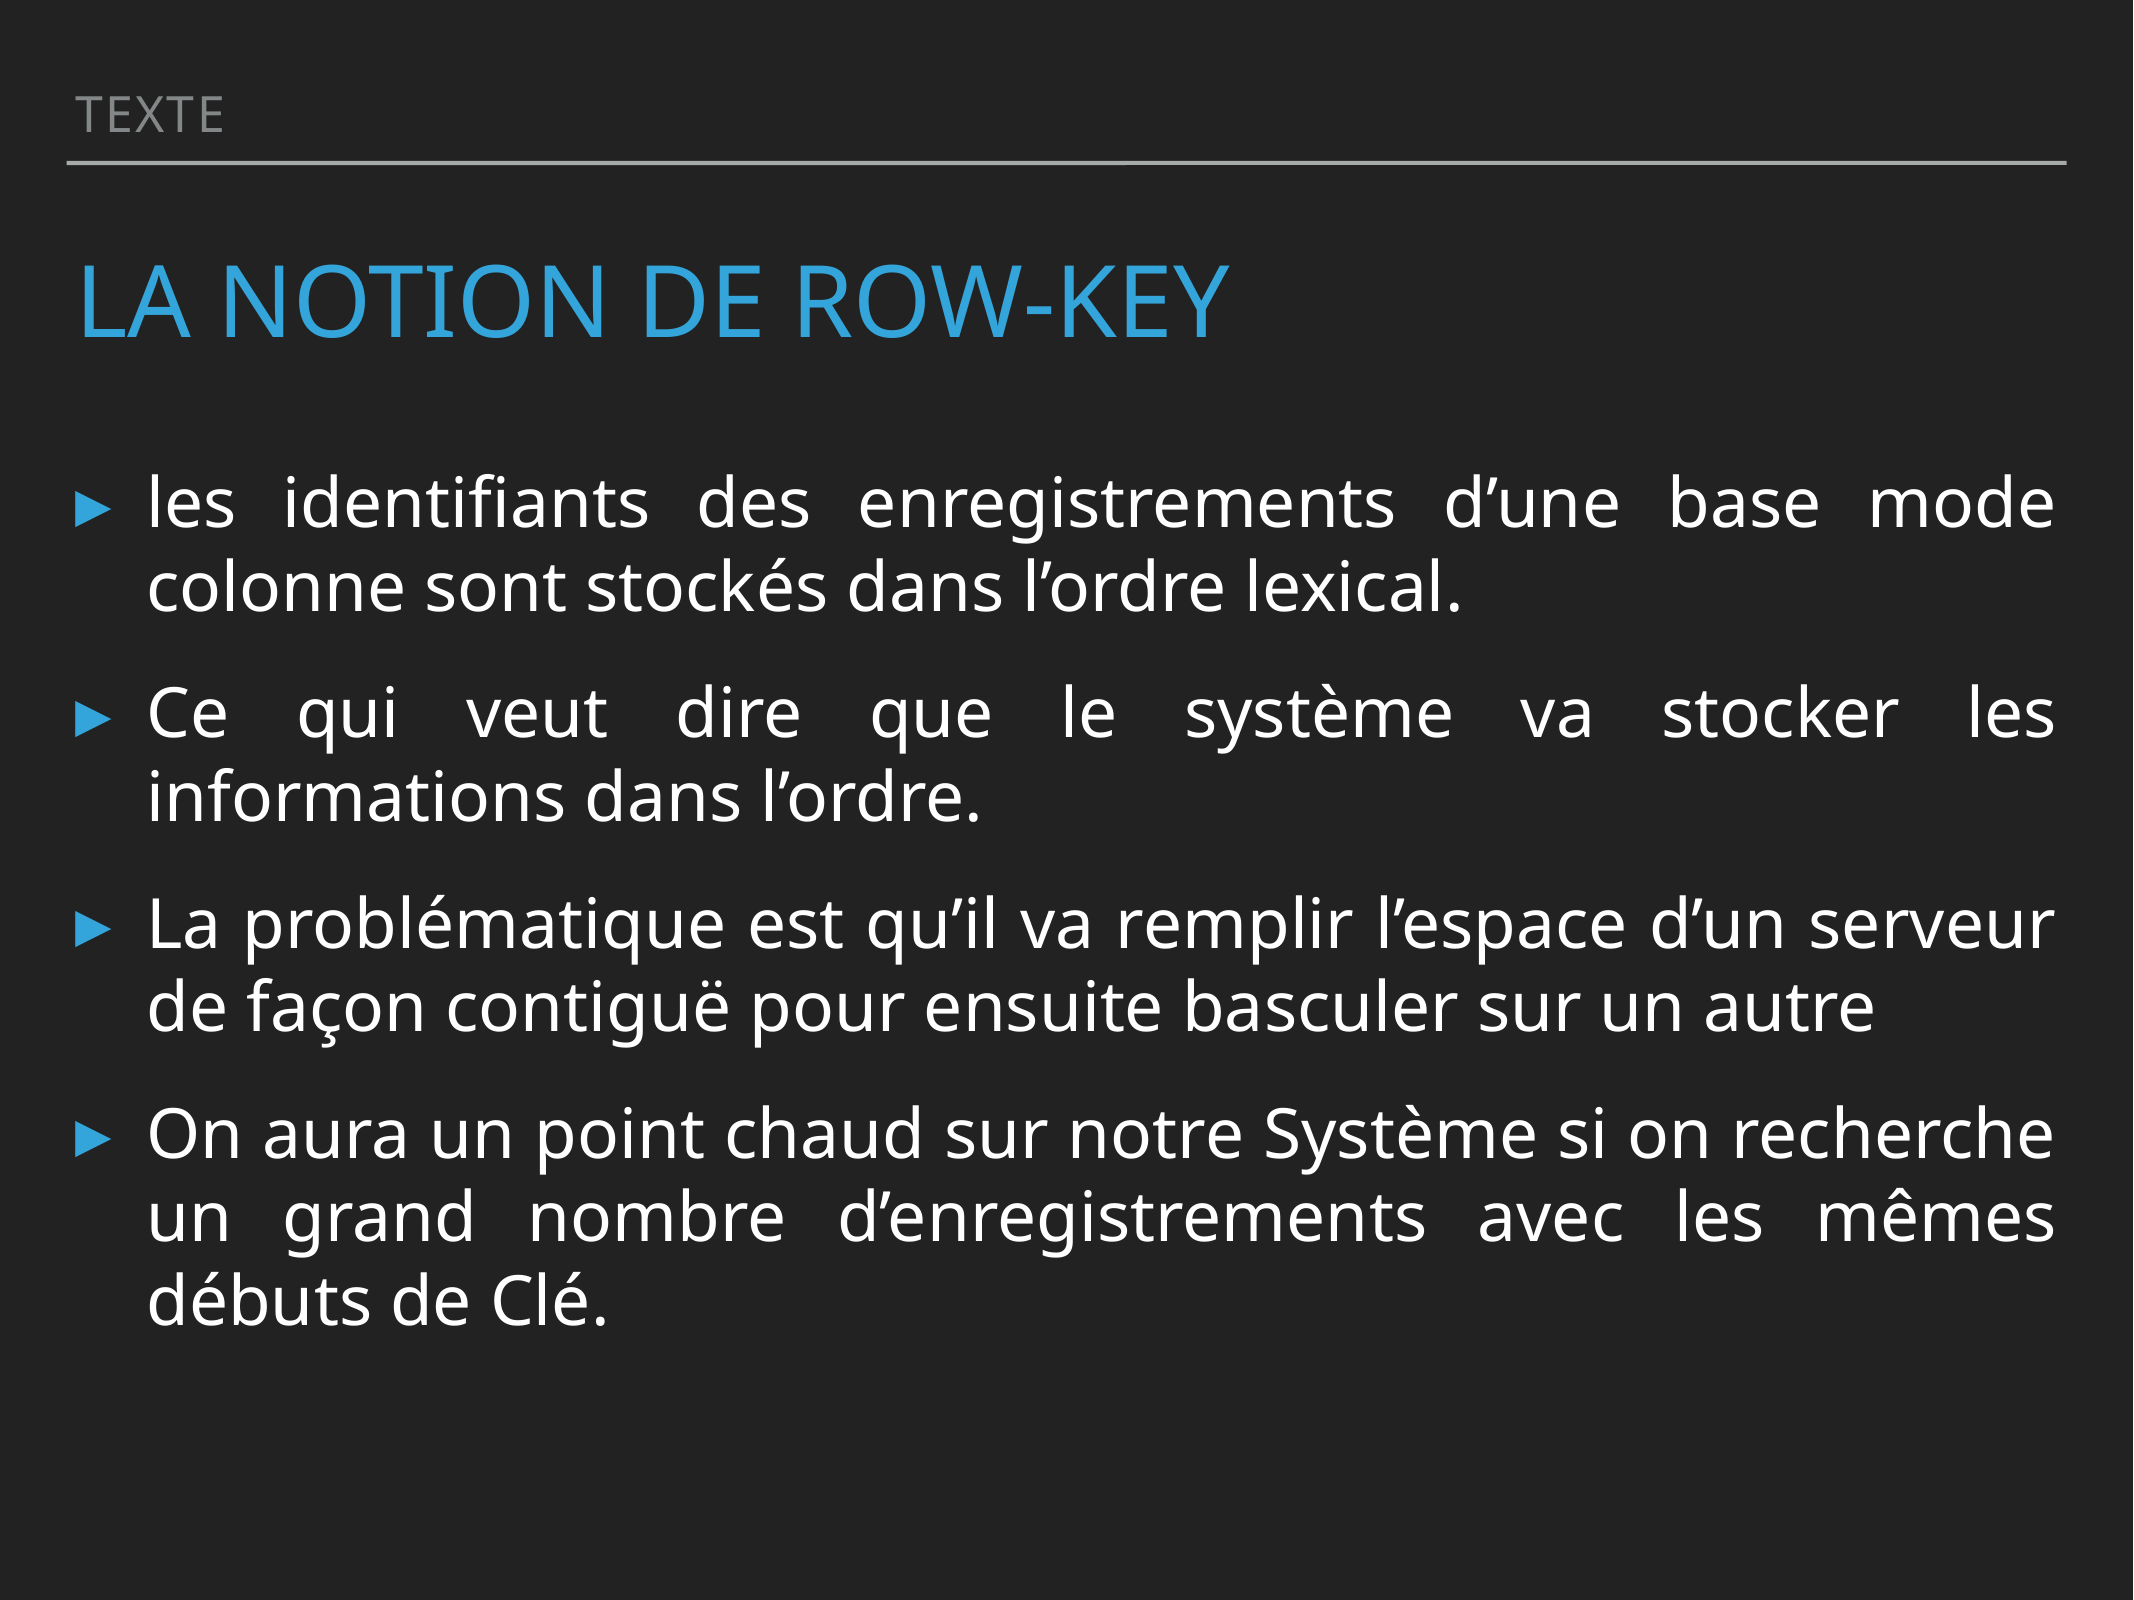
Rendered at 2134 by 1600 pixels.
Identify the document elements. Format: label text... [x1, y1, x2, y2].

list les identifiants des enregistrements d’une base mode colonne sont stockés dans l’ordre lexical. Ce qui veut dire que le système va stocker les informations dans l’ordre. La problématique est qu’il va remplir l’espace d’un serveur de façon contiguë pour ensuite basculer sur un autre On aura un point chaud sur notre Système si on recherche un grand nombre d’enregistrements avec les mêmes débuts de Clé. [66, 449, 2068, 1453]
title La notion de Row-Key [66, 251, 2068, 372]
list Texte [66, 74, 1901, 151]
